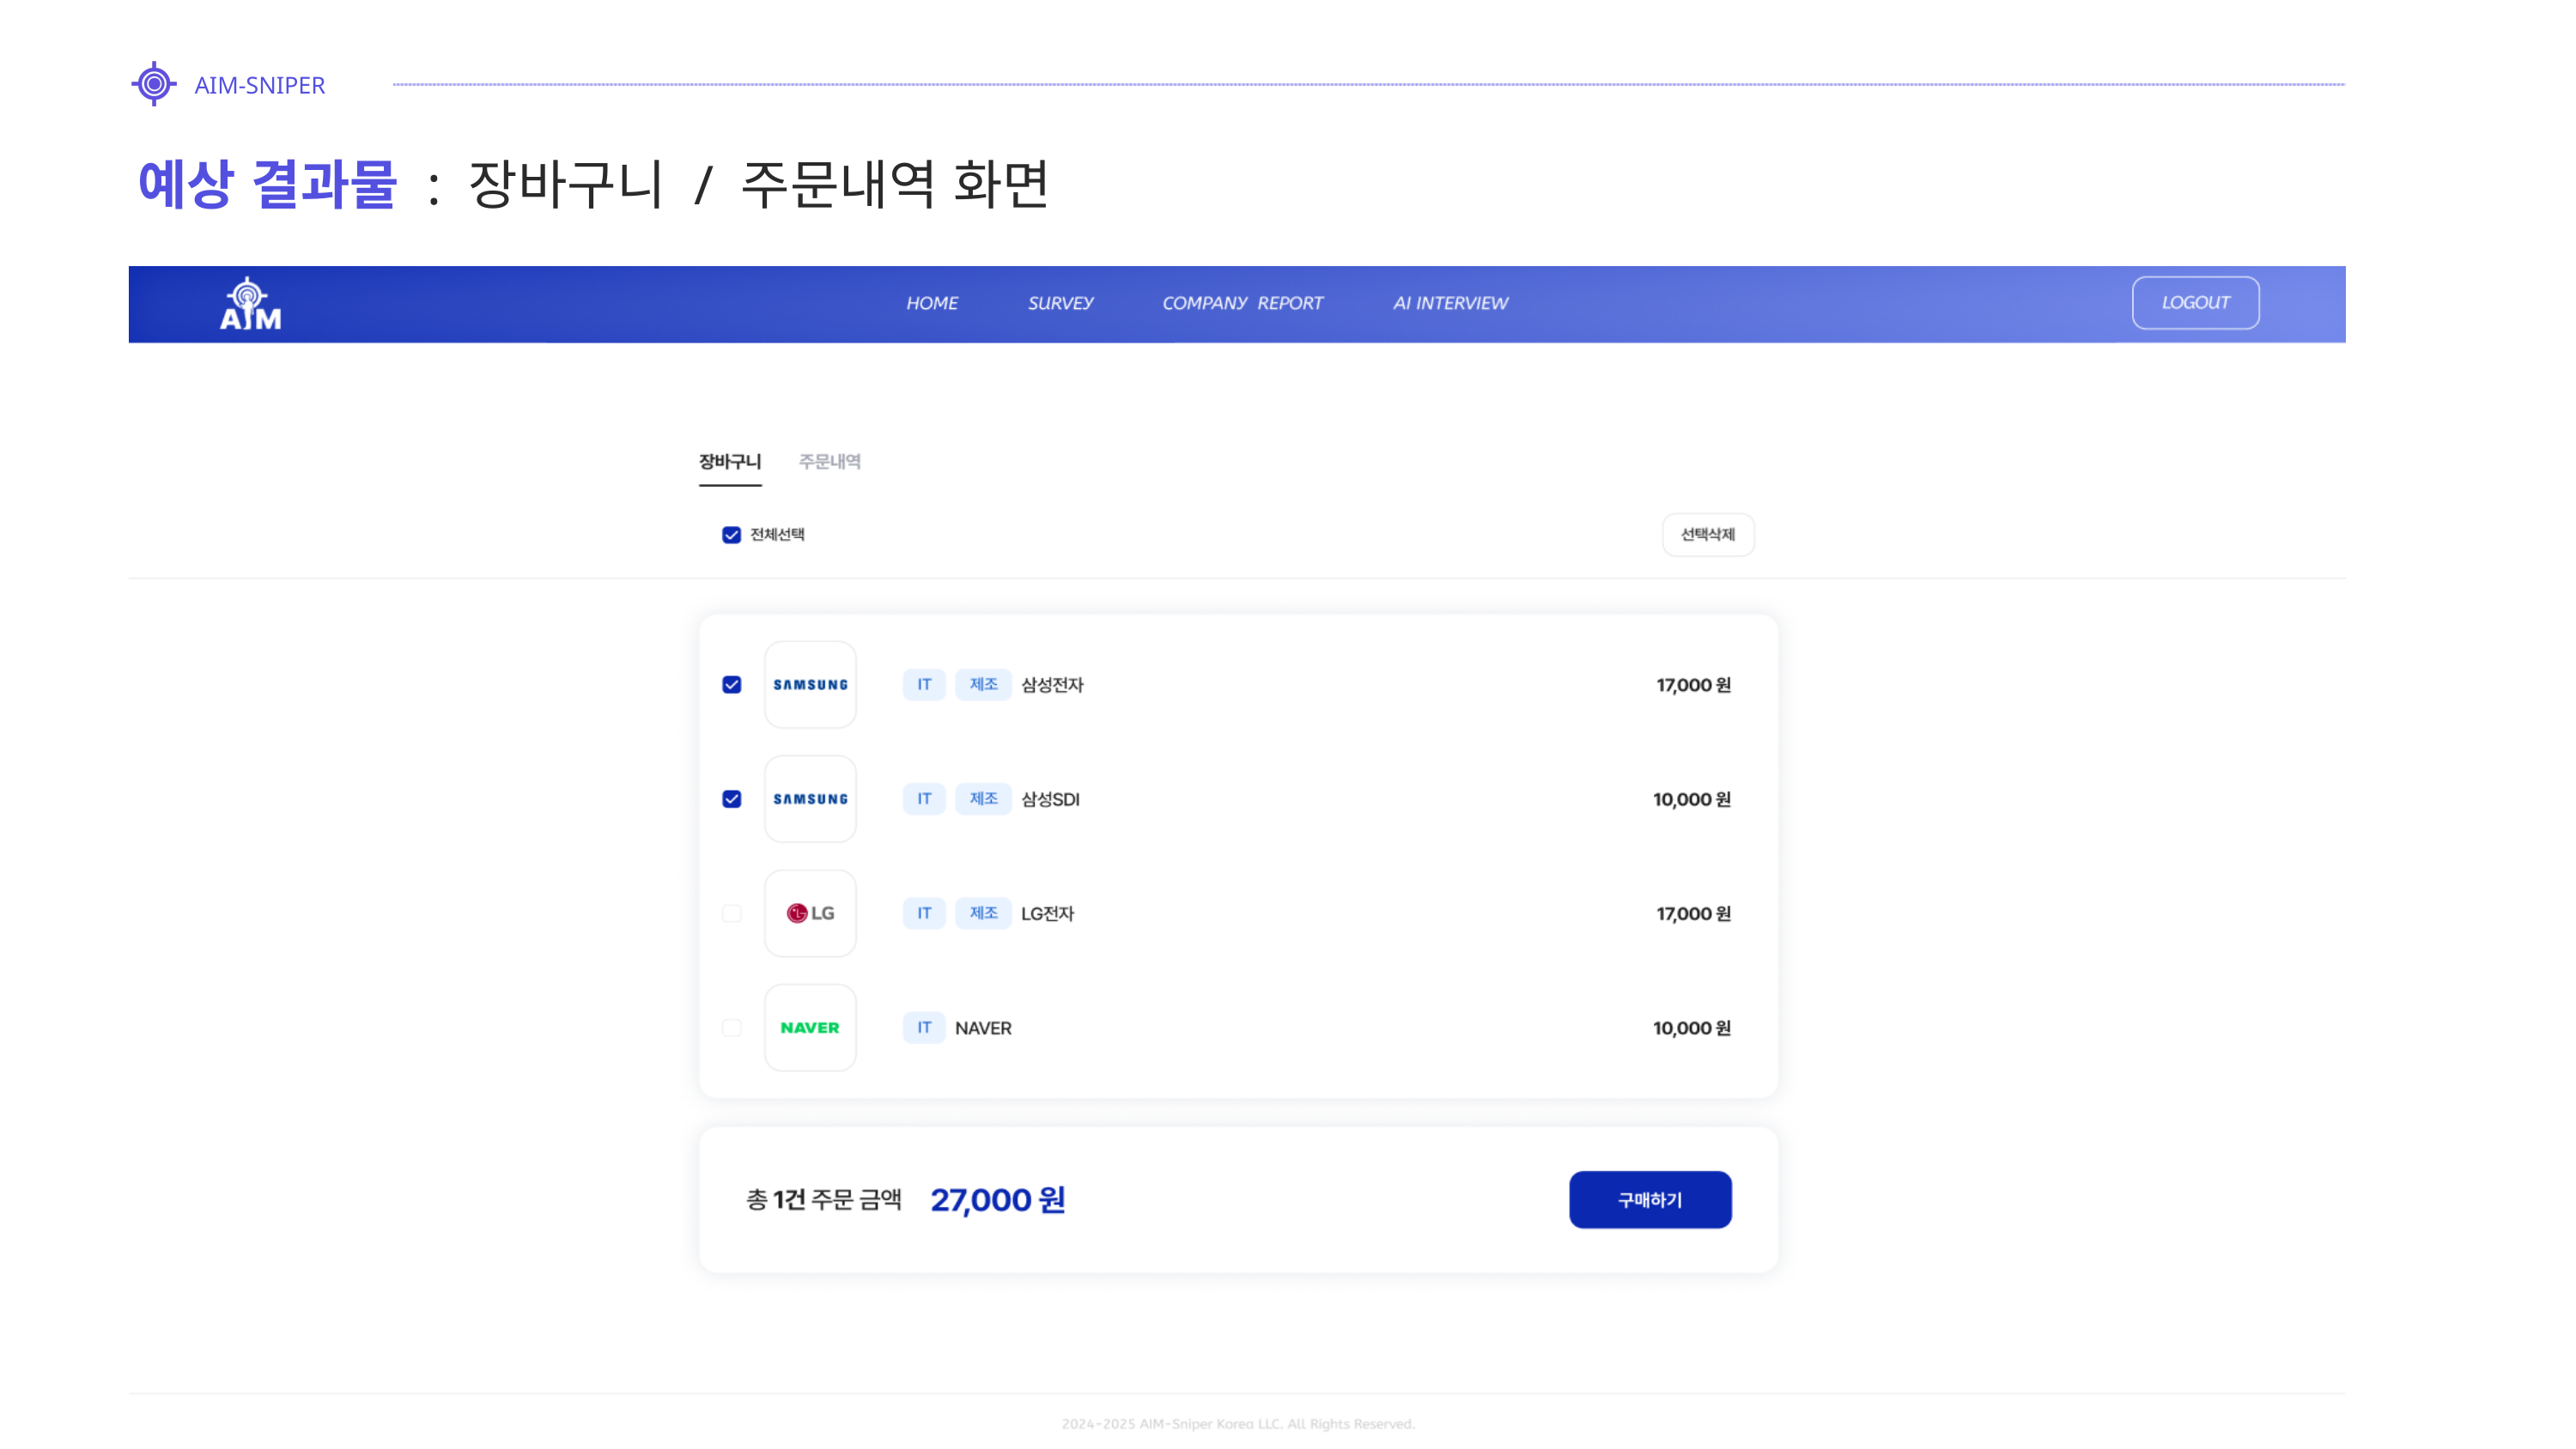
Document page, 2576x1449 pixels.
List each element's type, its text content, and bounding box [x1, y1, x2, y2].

picture [128, 266, 2346, 1449]
picture [393, 83, 2346, 87]
text_box AIM-SNIPER [183, 70, 360, 102]
picture [128, 58, 179, 110]
text_box 예상 결과물 : 장바구니 / 주문내역 화면 [137, 123, 1621, 249]
